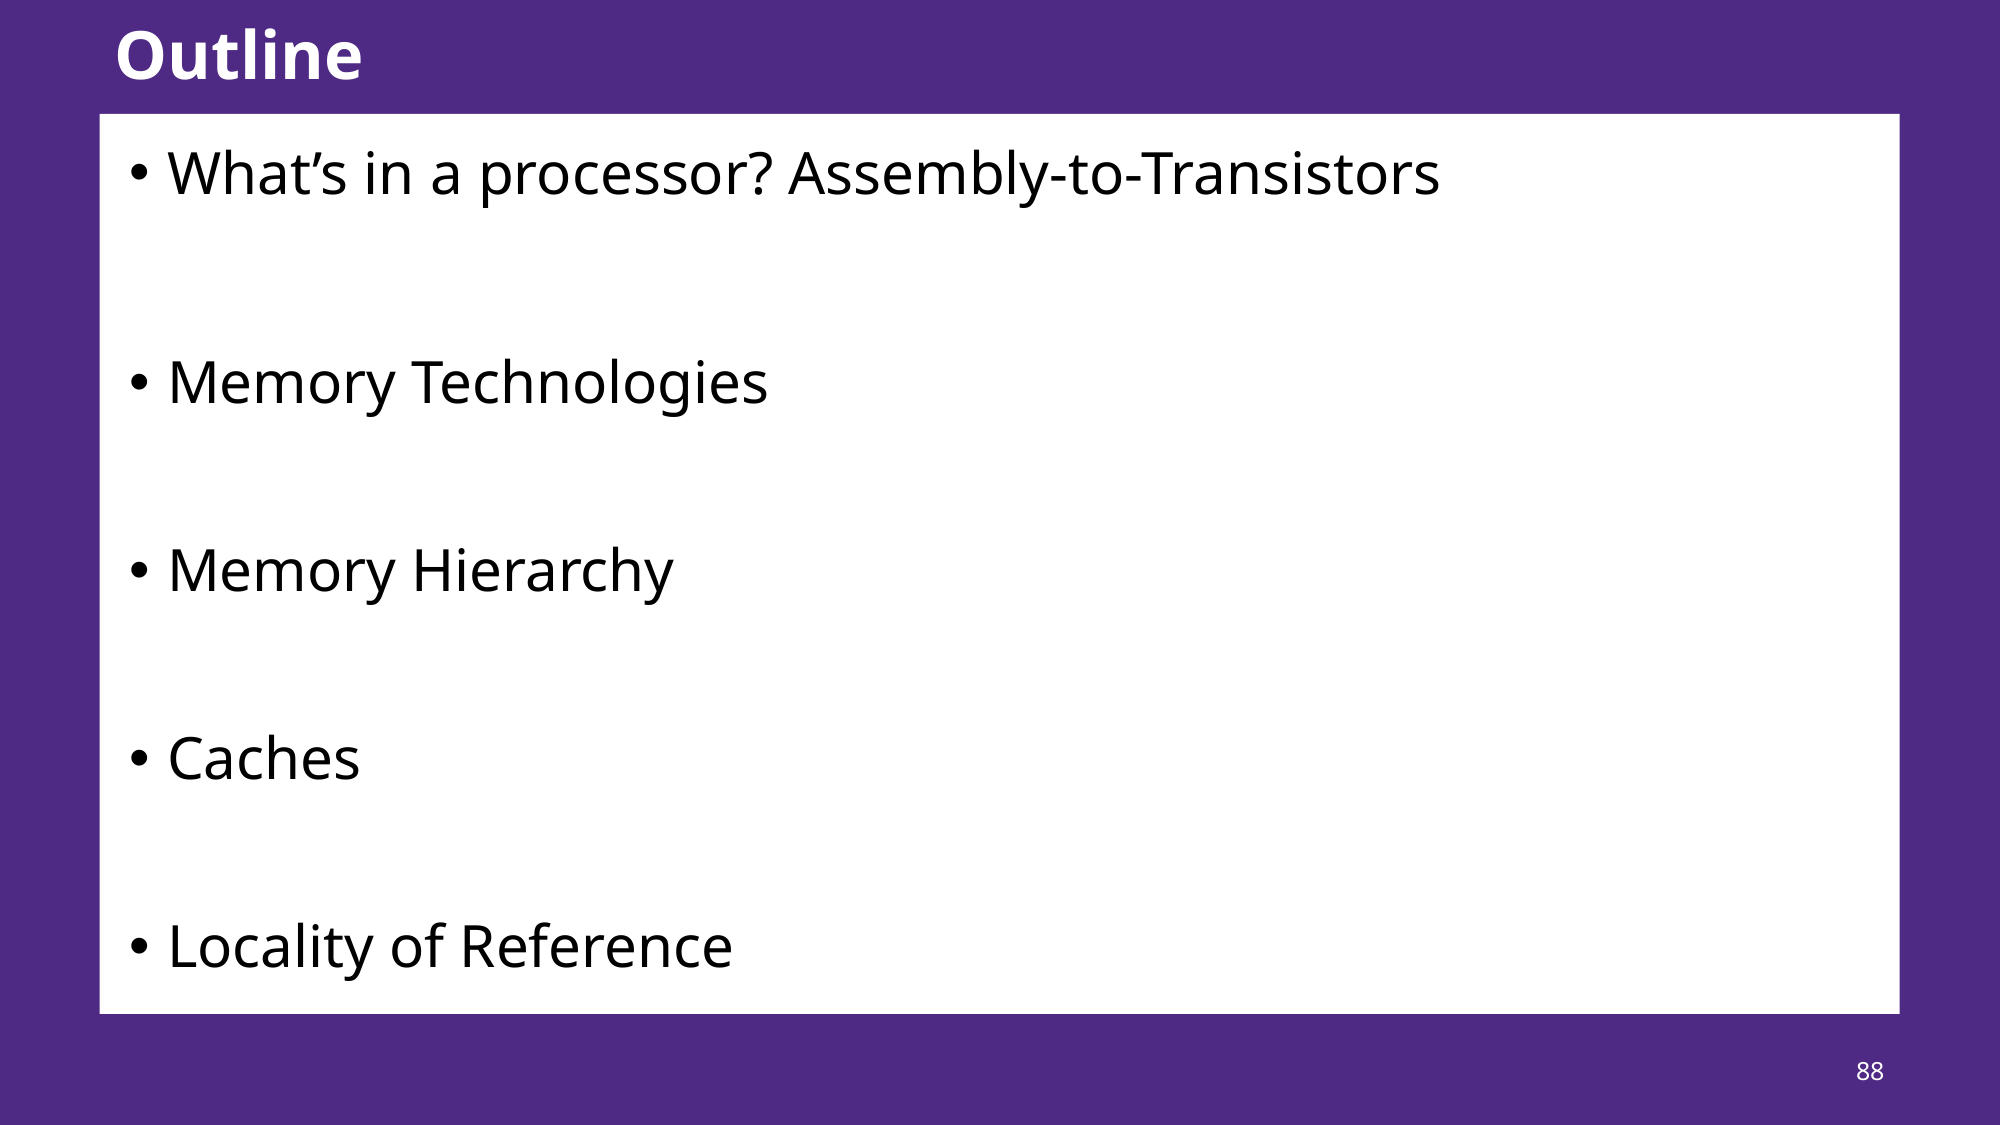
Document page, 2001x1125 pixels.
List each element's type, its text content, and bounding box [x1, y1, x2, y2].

slide_number 88 [1749, 1042, 1900, 1103]
title Outline [99, 1, 1900, 114]
list What’s in a processor? Assembly-to-Transistors Memory Technologies Memory Hierarchy Caches Locality of Reference [99, 114, 1900, 1014]
